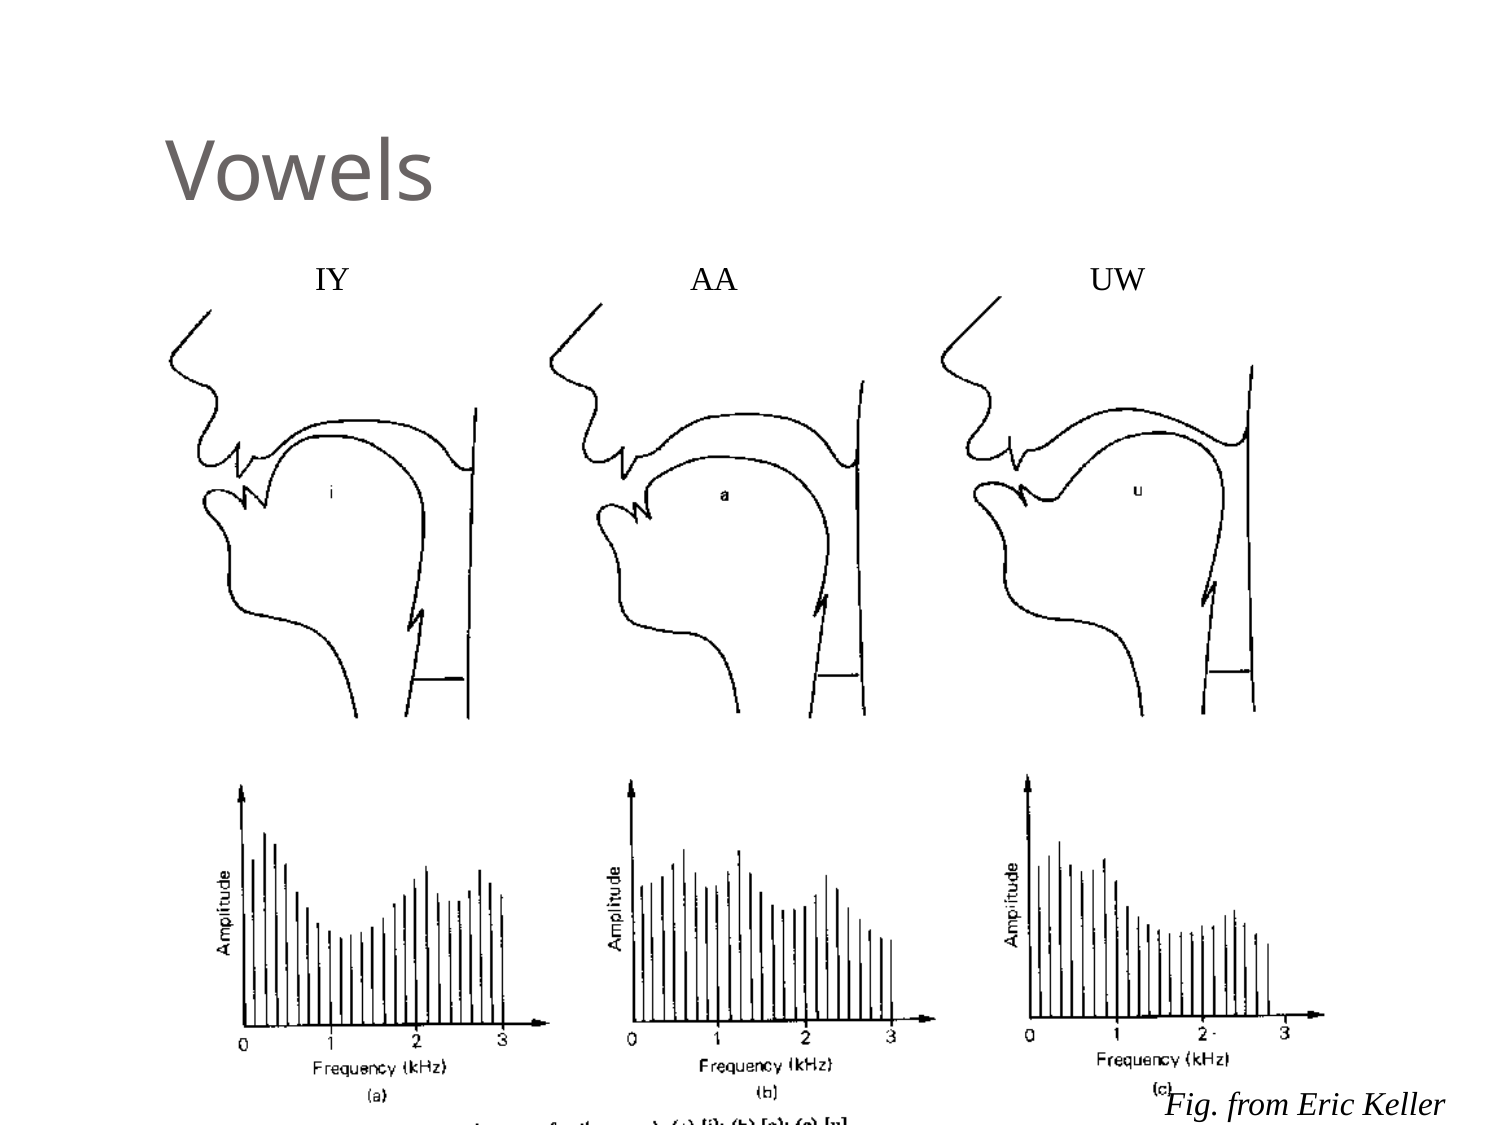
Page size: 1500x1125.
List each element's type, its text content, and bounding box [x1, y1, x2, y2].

picture [99, 220, 1388, 1125]
text_box Fig. from Eric Keller [1393, 1074, 1500, 1125]
title Vowels [149, 44, 1426, 233]
